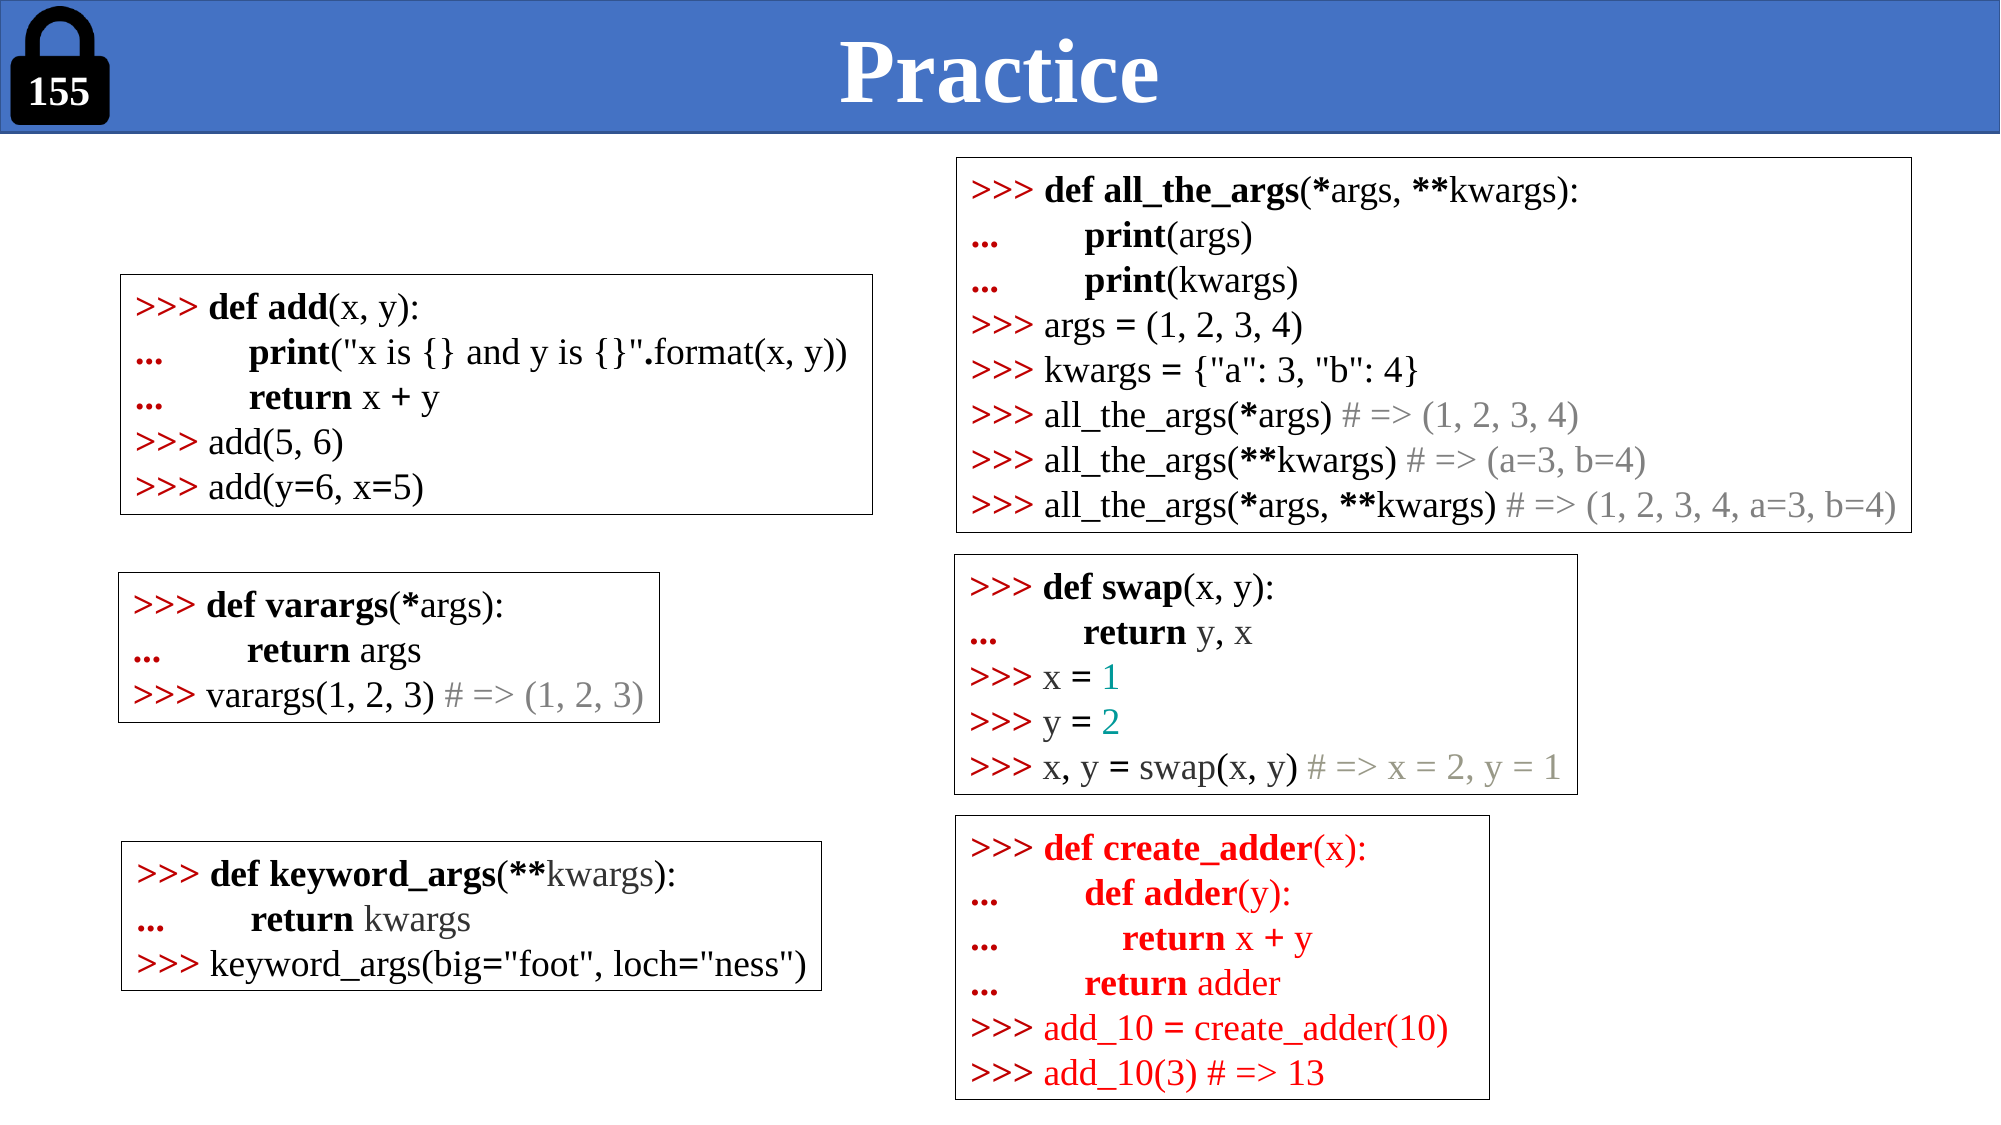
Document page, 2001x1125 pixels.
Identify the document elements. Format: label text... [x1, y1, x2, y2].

text_box >>> def keyword_args(**kwargs): ... return kwargs >>> keyword_args(big="foot", loch="ness") [121, 841, 822, 991]
text_box >>> def swap(x, y): ... return y, x >>> x = 1 >>> y = 2 >>> x, y = swap(x, y) # => x = 2, y = 1 [954, 554, 1578, 795]
text_box >>> def create_adder(x): ... def adder(y): ... return x + y ... return adder >>> add_10 = create_adder(10) >>> add_10(3) # => 13 [955, 815, 1490, 1100]
picture [0, 6, 119, 125]
text_box >>> def add(x, y): ... print("x is {} and y is {}".format(x, y)) ... return x + y >>> add(5, 6) >>> add(y=6, x=5) [120, 274, 873, 515]
text_box >>> def varargs(*args): ... return args >>> varargs(1, 2, 3) # => (1, 2, 3) [118, 572, 660, 723]
text_box Practice [0, 0, 2000, 134]
text_box >>> def all_the_args(*args, **kwargs): ... print(args) ... print(kwargs) >>> args = (1, 2, 3, 4) >>> kwargs = {"a": 3, "b": 4} >>> all_the_args(*args) # => (1, 2, 3, 4) >>> all_the_args(**kwargs) # => (a=3, b=4) >>> all_the_args(*args, **kwargs) # => (1, 2, 3, 4, a=3, b=4) [956, 157, 1912, 533]
